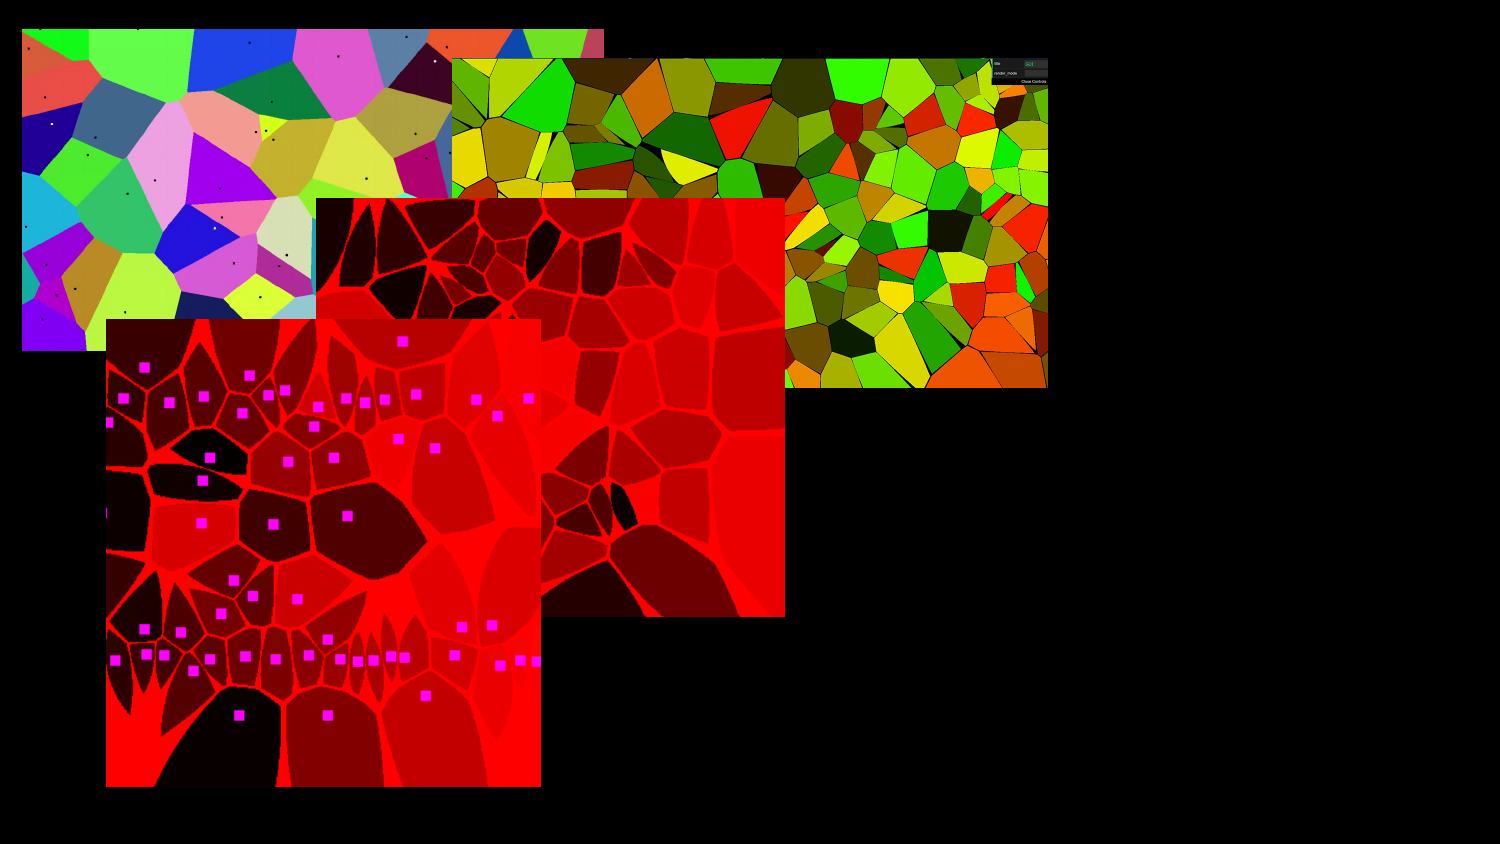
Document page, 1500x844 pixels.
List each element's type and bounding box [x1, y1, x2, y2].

picture [22, 29, 1048, 788]
